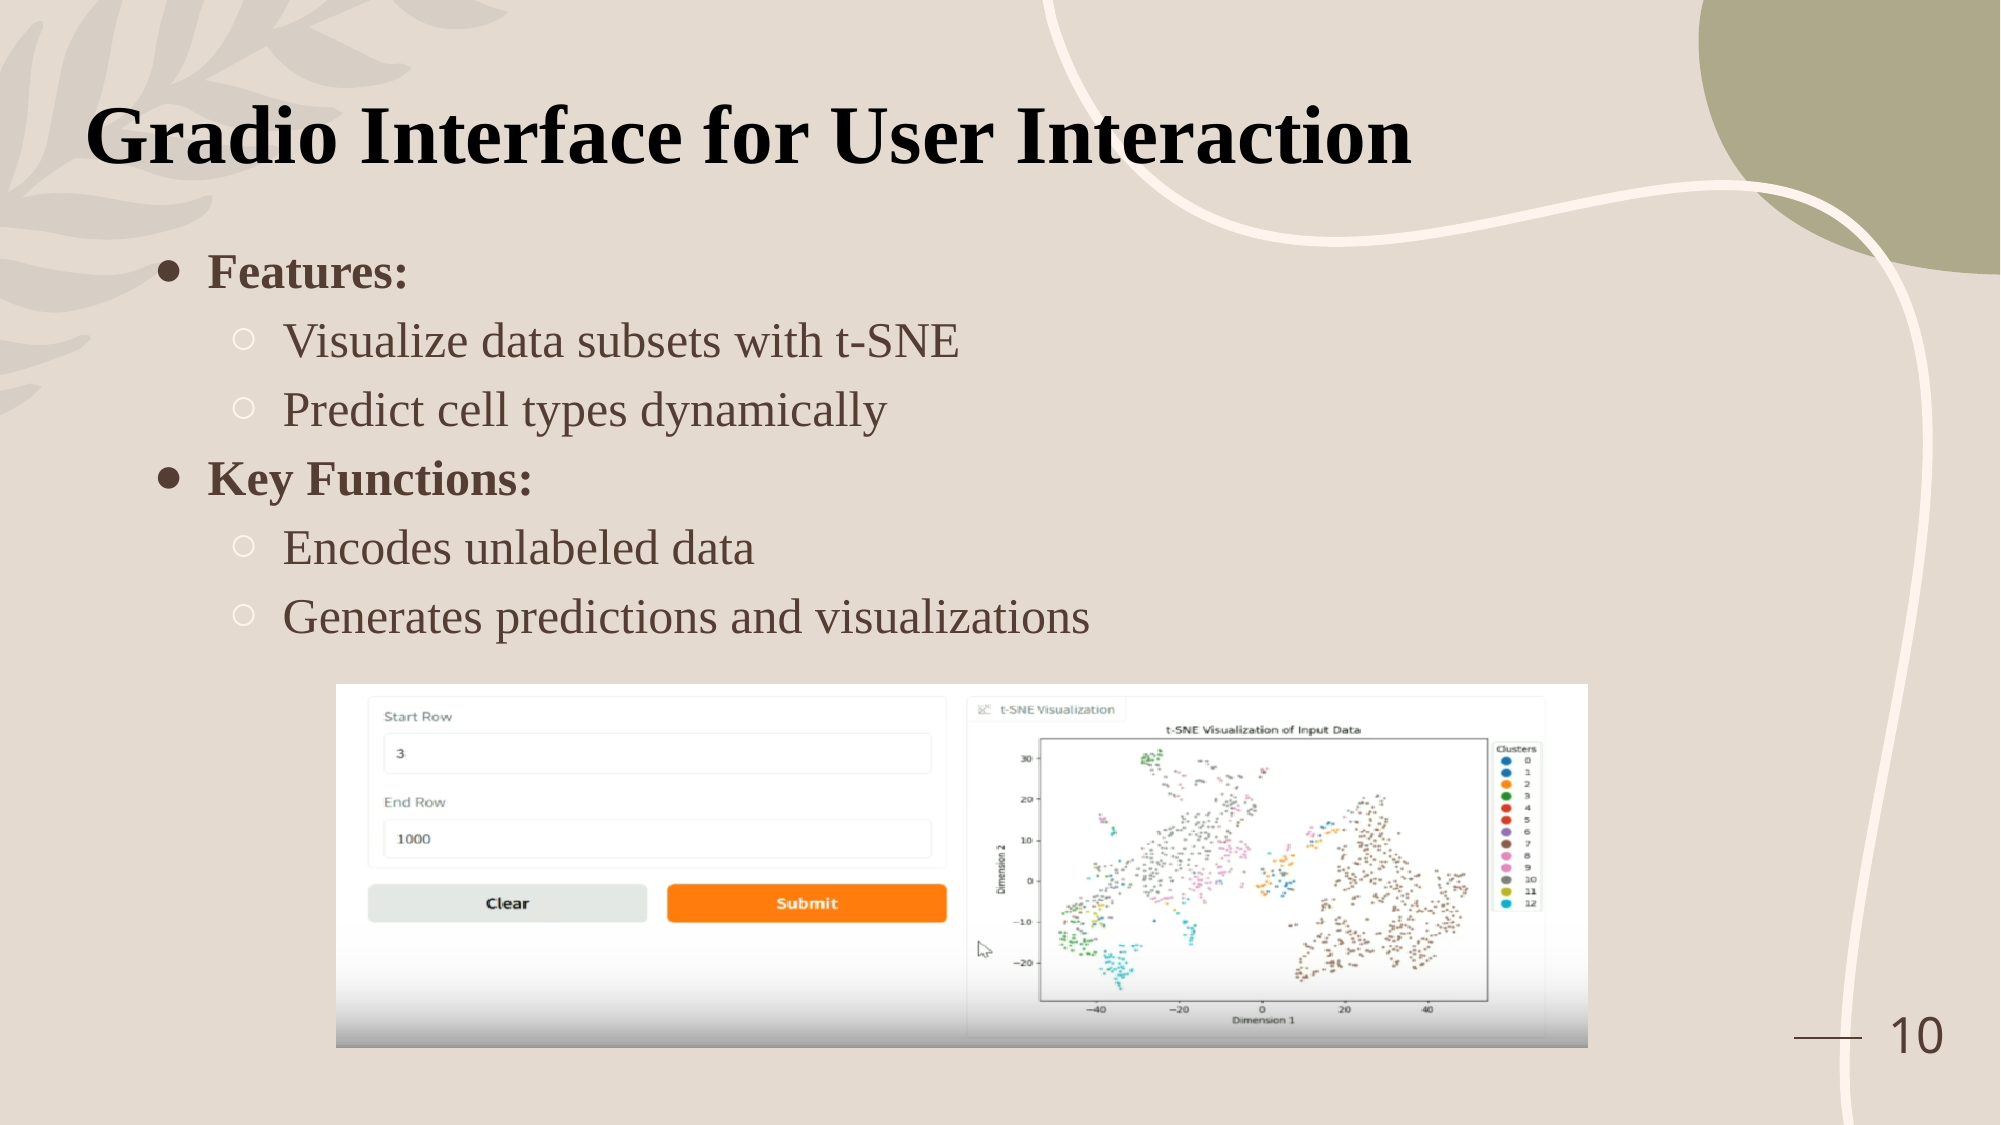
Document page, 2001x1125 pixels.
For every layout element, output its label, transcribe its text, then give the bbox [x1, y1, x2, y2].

text_box Features: Visualize data subsets with t-SNE Predict cell types dynamically Key Functions: Encodes unlabeled data Generates predictions and visualizations [117, 222, 1119, 651]
picture [336, 684, 1590, 1048]
title Gradio Interface for User Interaction [69, 37, 1769, 188]
slide_number 10 [1862, 964, 1971, 1112]
